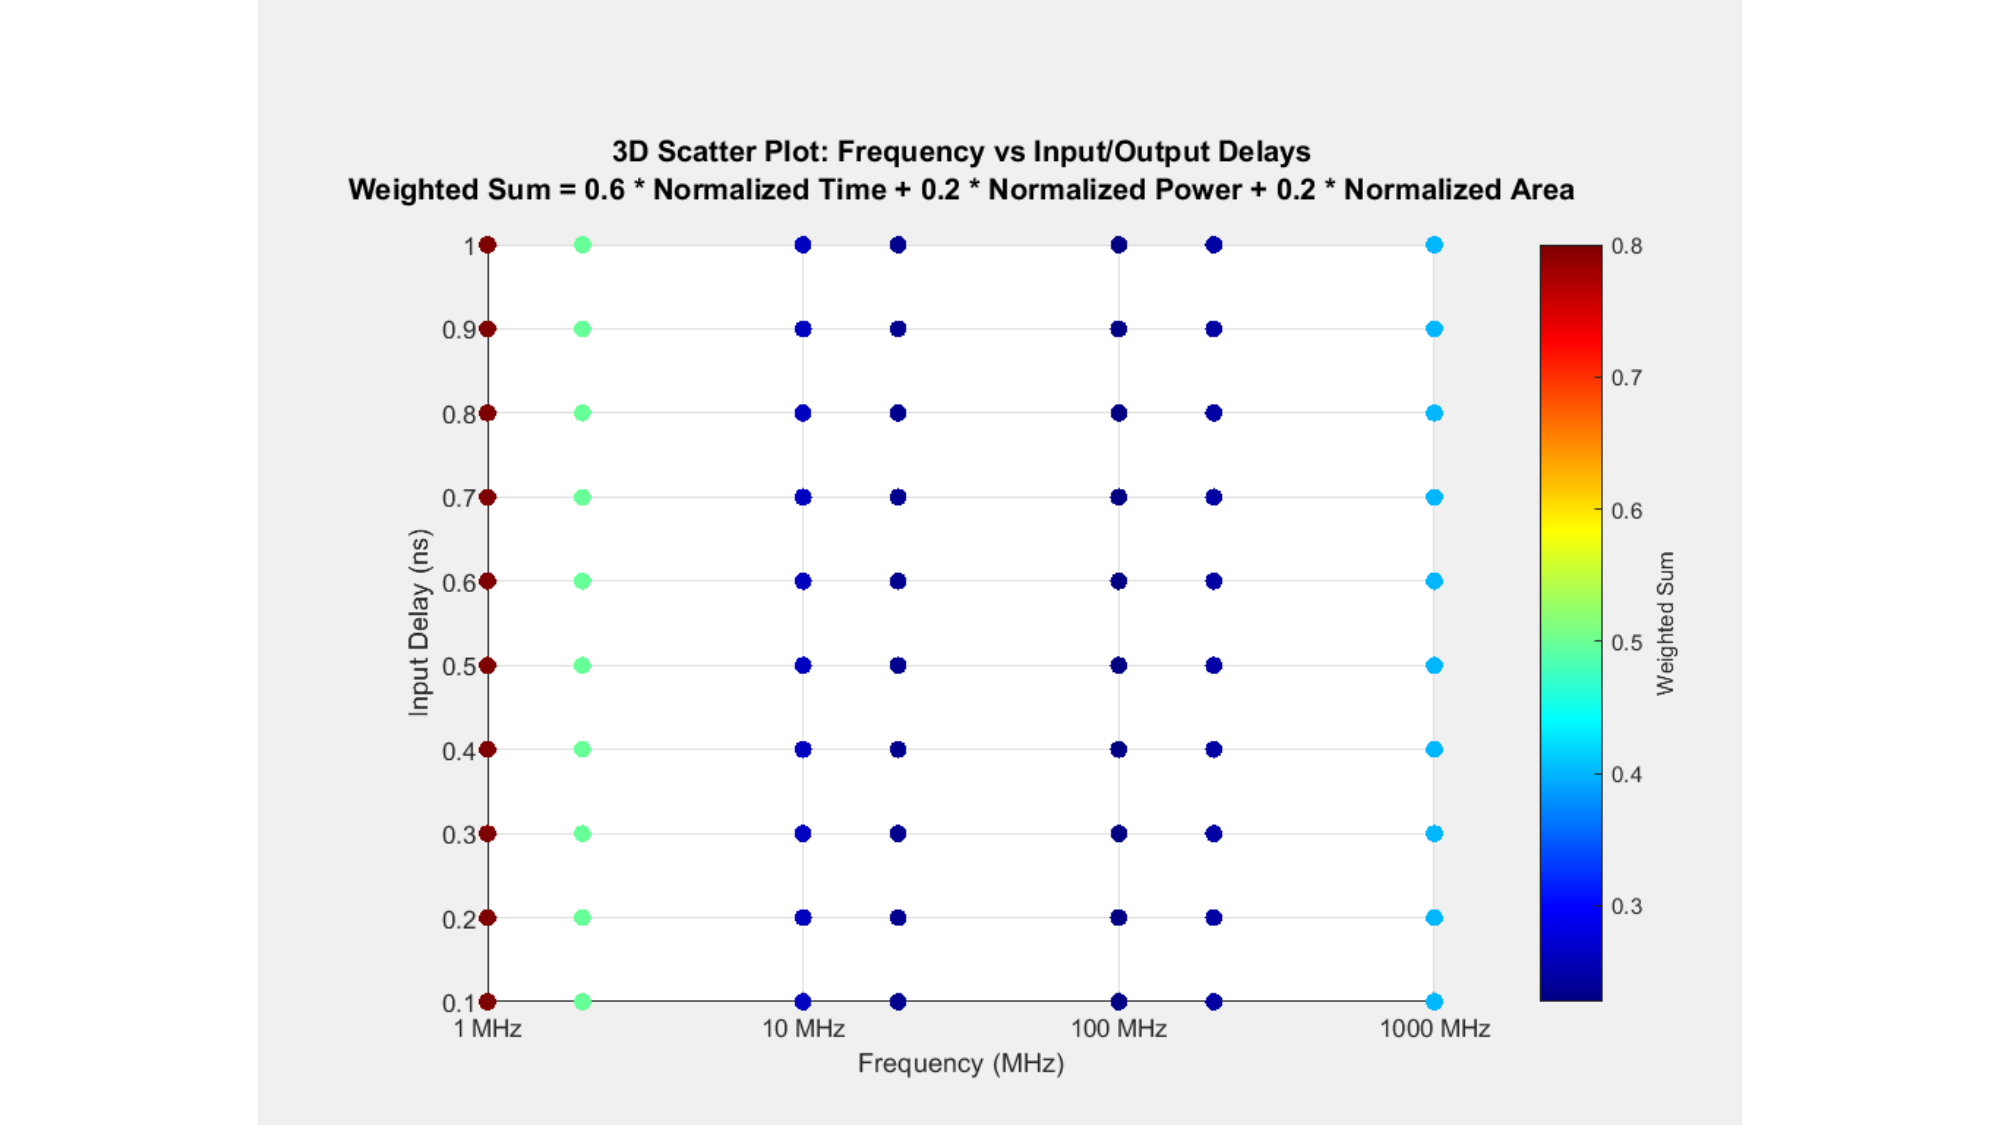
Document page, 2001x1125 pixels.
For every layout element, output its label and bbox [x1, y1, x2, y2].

picture [258, 0, 1742, 1125]
